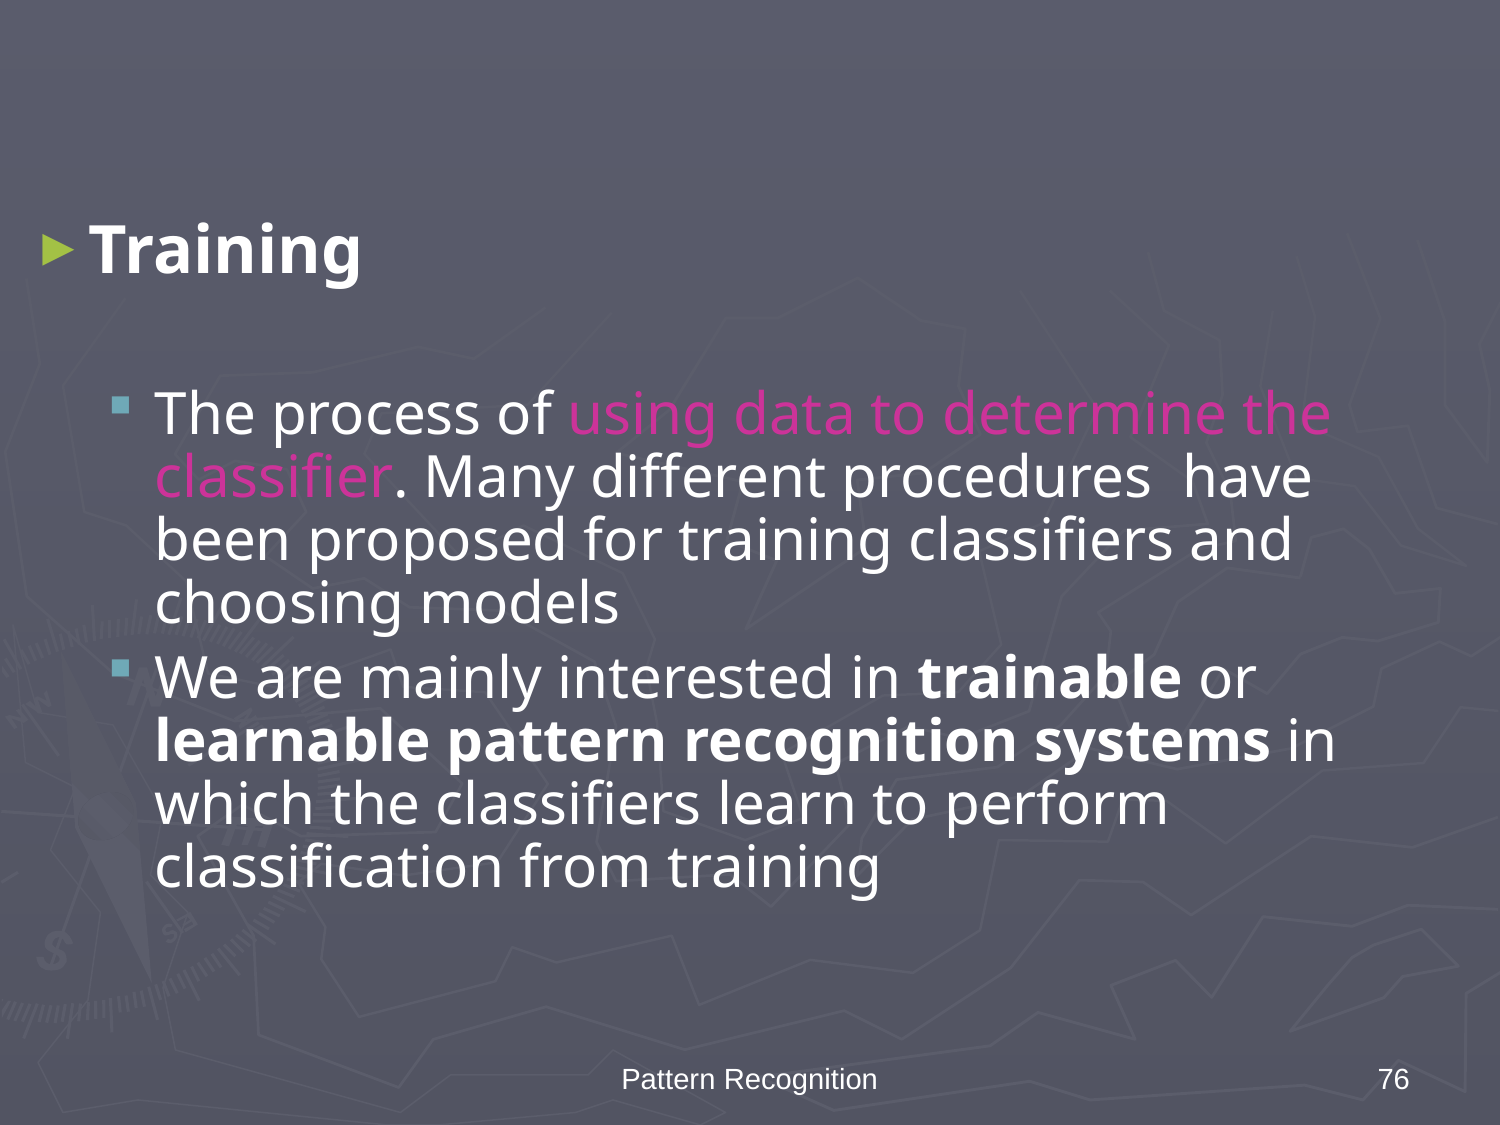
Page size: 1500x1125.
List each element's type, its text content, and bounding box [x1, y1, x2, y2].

footer Pattern Recognition [512, 1024, 988, 1103]
slide_number 76 [1074, 1024, 1425, 1103]
list Training The process of using data to determine the classifier. Many different procedures have been proposed for training classifiers and choosing models We are mainly interested in trainable or learnable pattern recognition systems in which the classifiers learn to perform classification from training [17, 208, 1478, 959]
